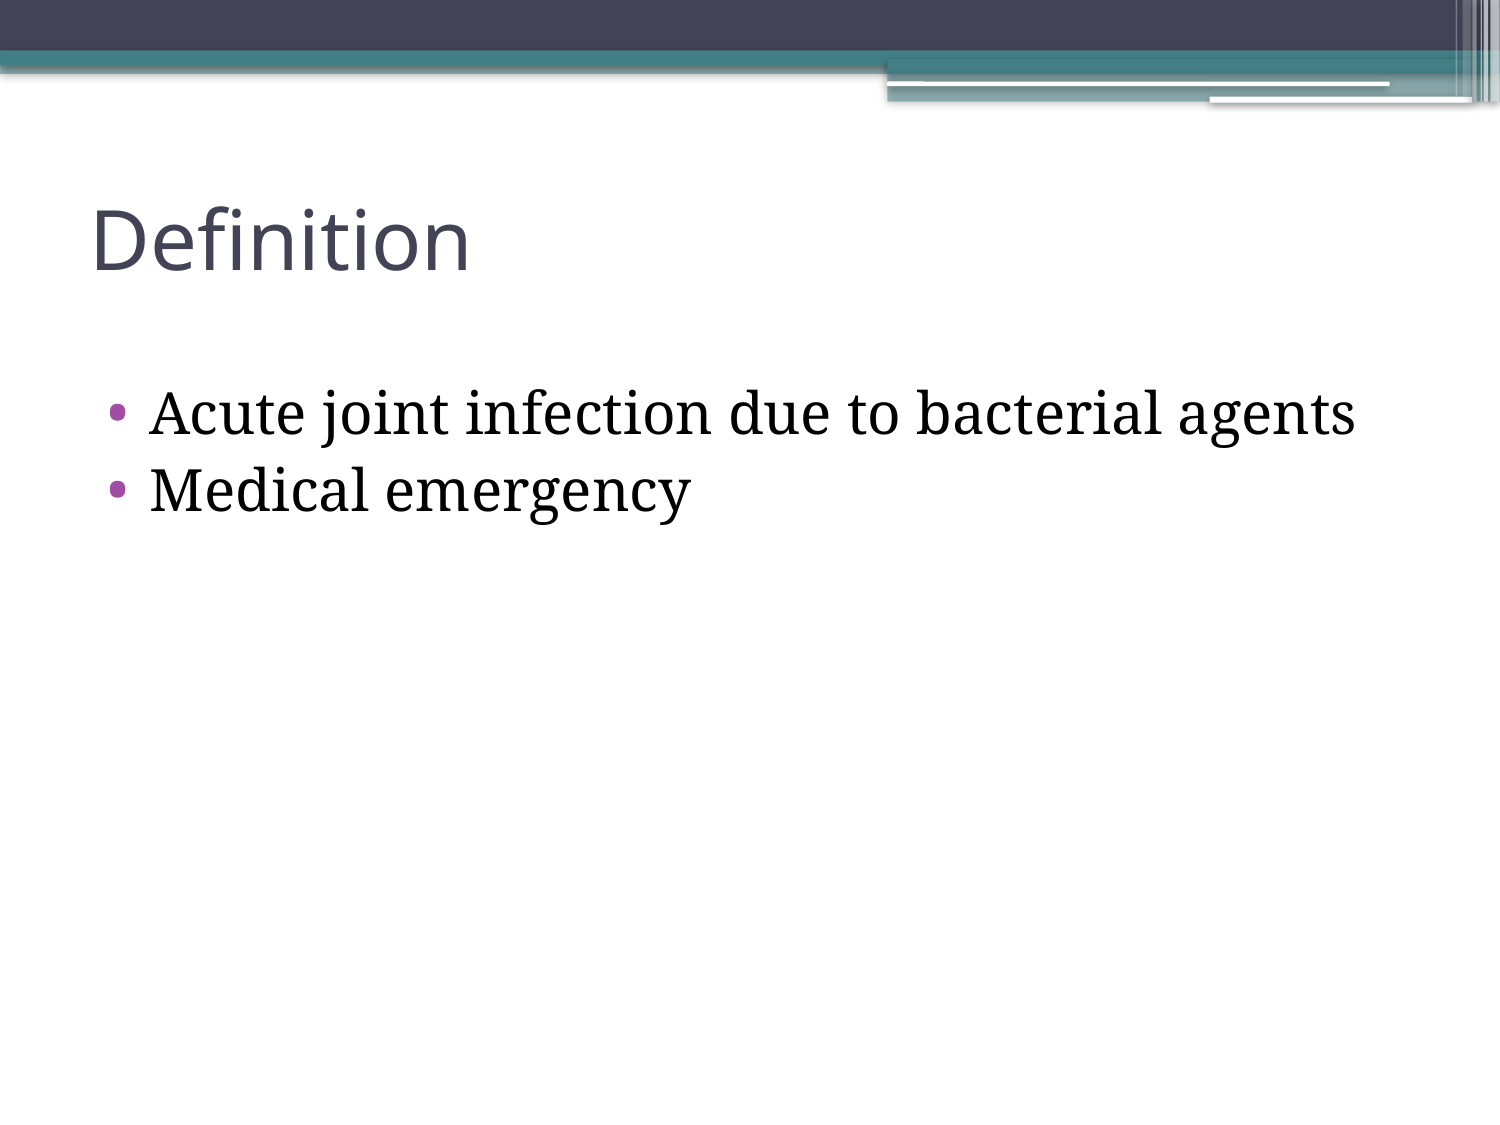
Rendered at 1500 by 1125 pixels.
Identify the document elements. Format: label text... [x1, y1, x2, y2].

list Acute joint infection due to bacterial agents Medical emergency [75, 368, 1425, 1079]
title Definition [75, 149, 1425, 325]
